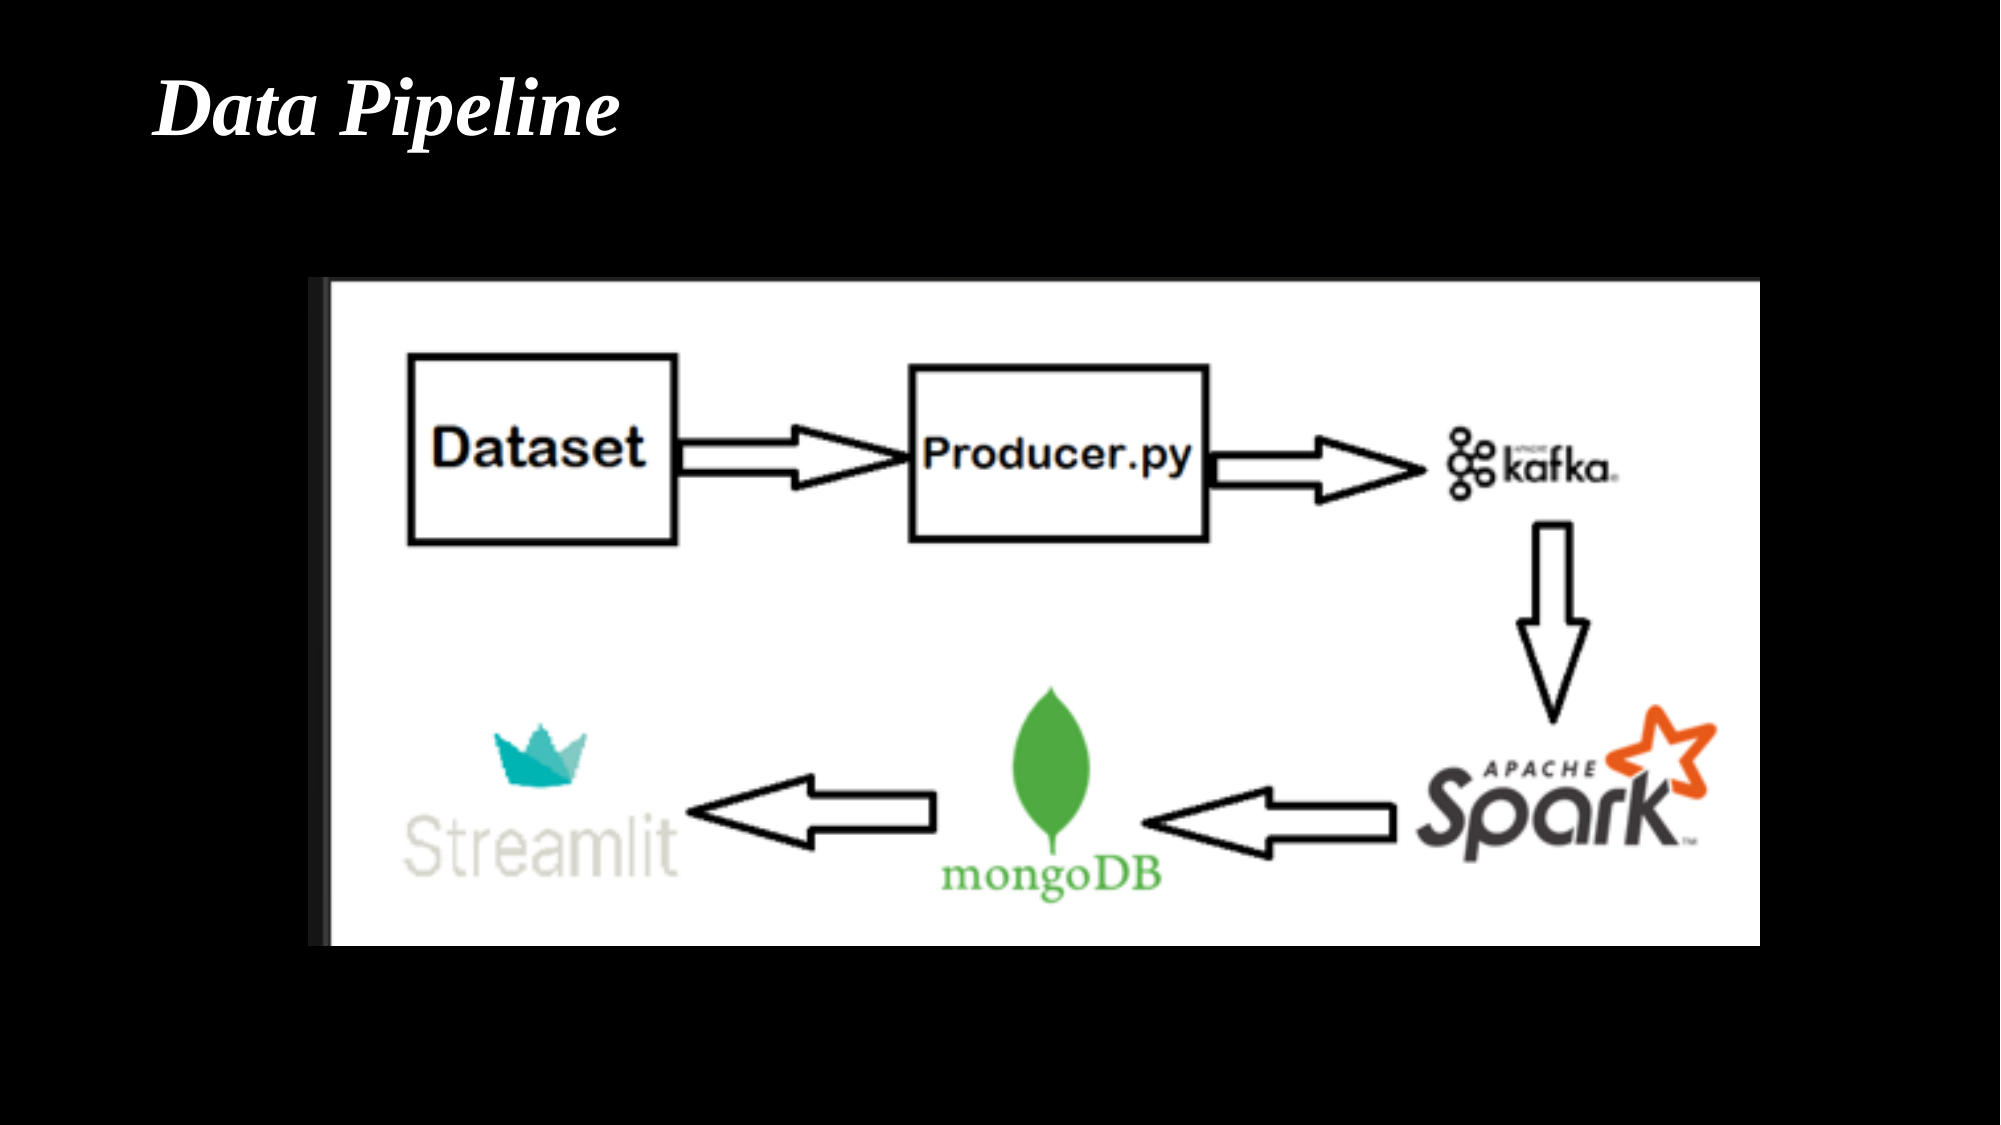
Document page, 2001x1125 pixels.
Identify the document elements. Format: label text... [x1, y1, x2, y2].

picture [308, 277, 1760, 946]
title Data Pipeline [137, 59, 1863, 278]
